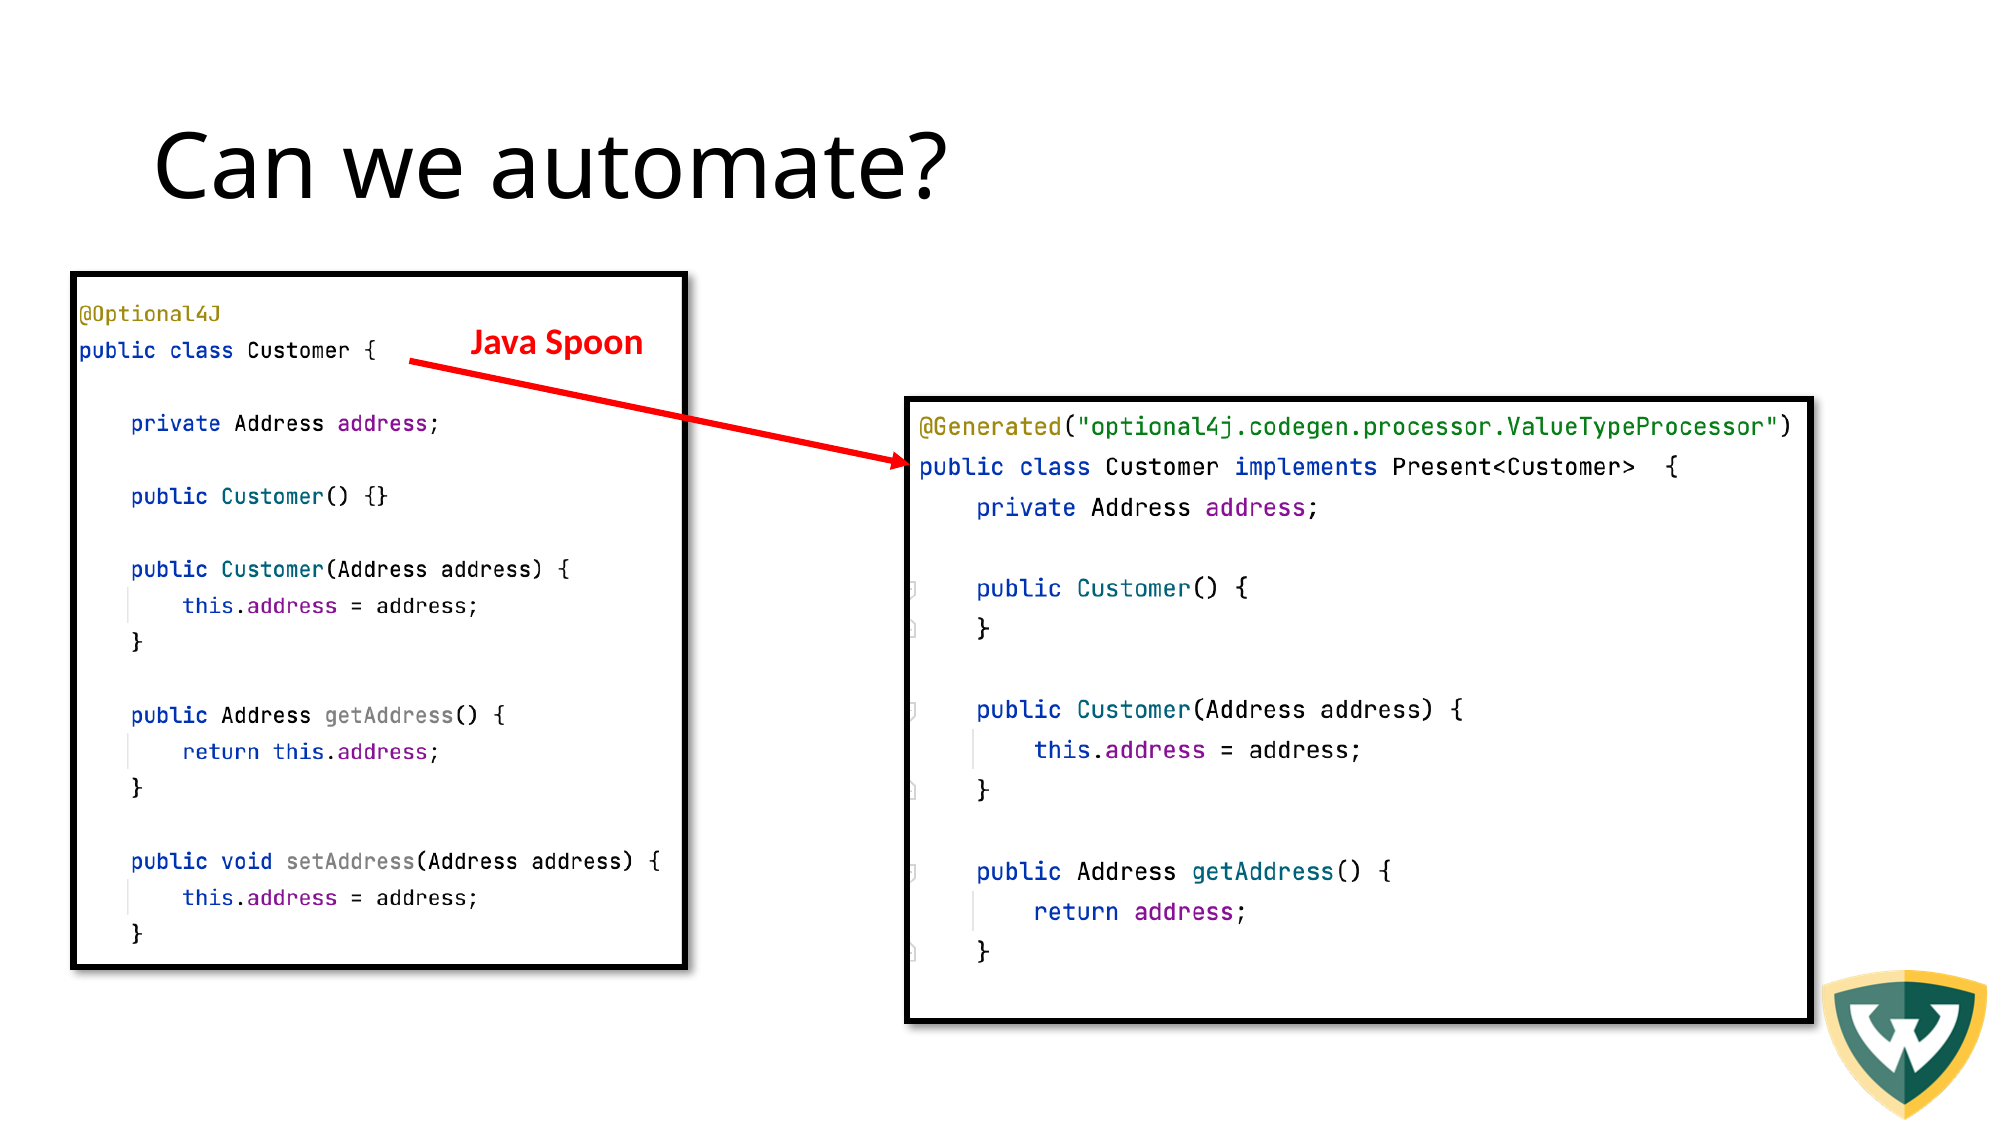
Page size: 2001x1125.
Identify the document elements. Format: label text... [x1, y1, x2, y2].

picture [910, 402, 1808, 1019]
title Can we automate? [137, 59, 1863, 278]
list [76, 277, 682, 964]
picture [1815, 970, 1993, 1120]
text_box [409, 360, 911, 465]
